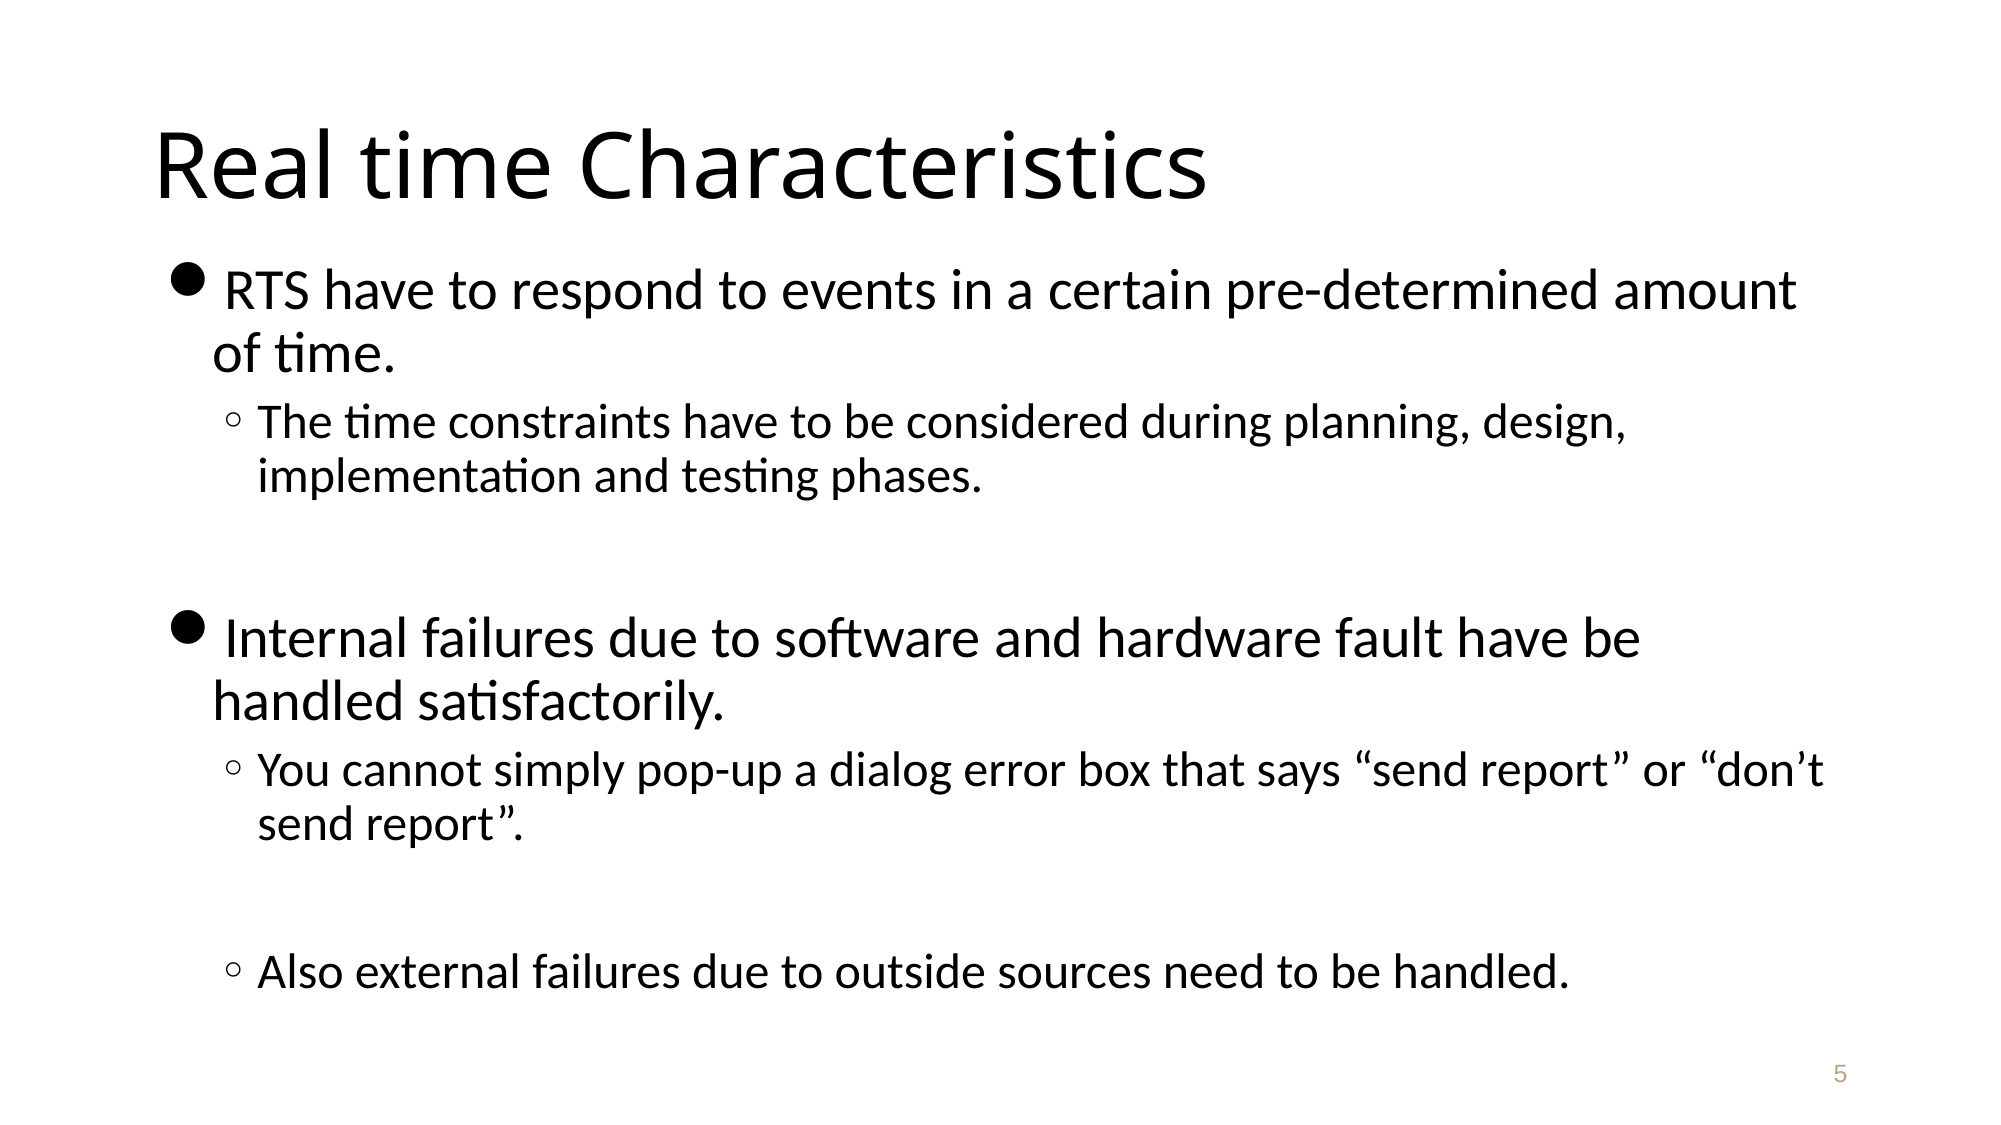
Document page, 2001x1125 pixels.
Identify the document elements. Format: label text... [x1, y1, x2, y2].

title Real time Characteristics [137, 59, 1863, 251]
slide_number 5 [1412, 1042, 1863, 1103]
list RTS have to respond to events in a certain pre-determined amount of time. The time constraints have to be considered during planning, design, implementation and testing phases. Internal failures due to software and hardware fault have be handled satisfactorily. You cannot simply pop-up a dialog error box that says “send report” or “don’t send report”. Also external failures due to outside sources need to be handled. [137, 251, 1863, 1103]
